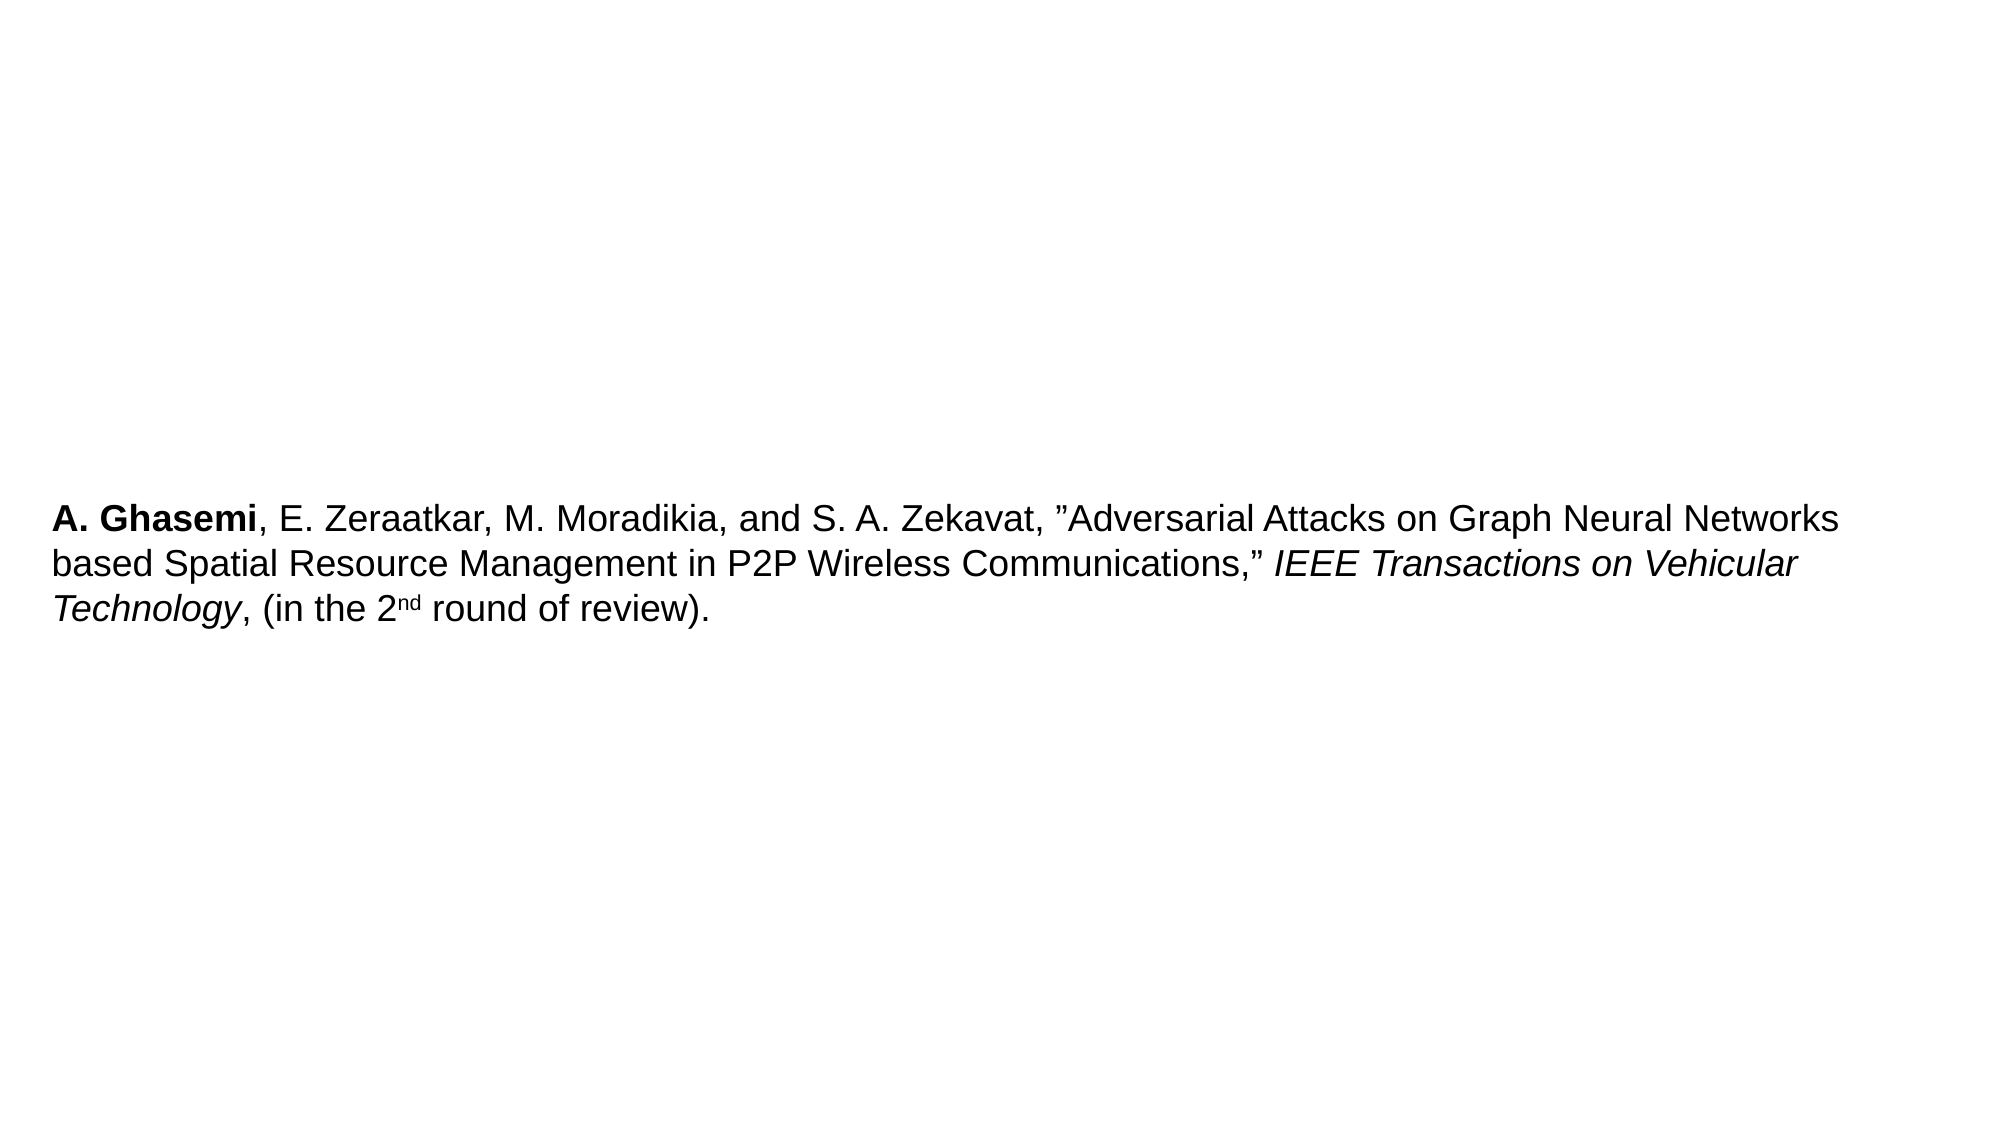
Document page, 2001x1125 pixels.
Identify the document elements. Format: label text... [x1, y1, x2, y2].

text_box A. Ghasemi, E. Zeraatkar, M. Moradikia, and S. A. Zekavat, ”Adversarial Attacks on Graph Neural Networks based Spatial Resource Management in P2P Wireless Communications,” IEEE Transactions on Vehicular Technology, (in the 2nd round of review). [36, 486, 1963, 637]
